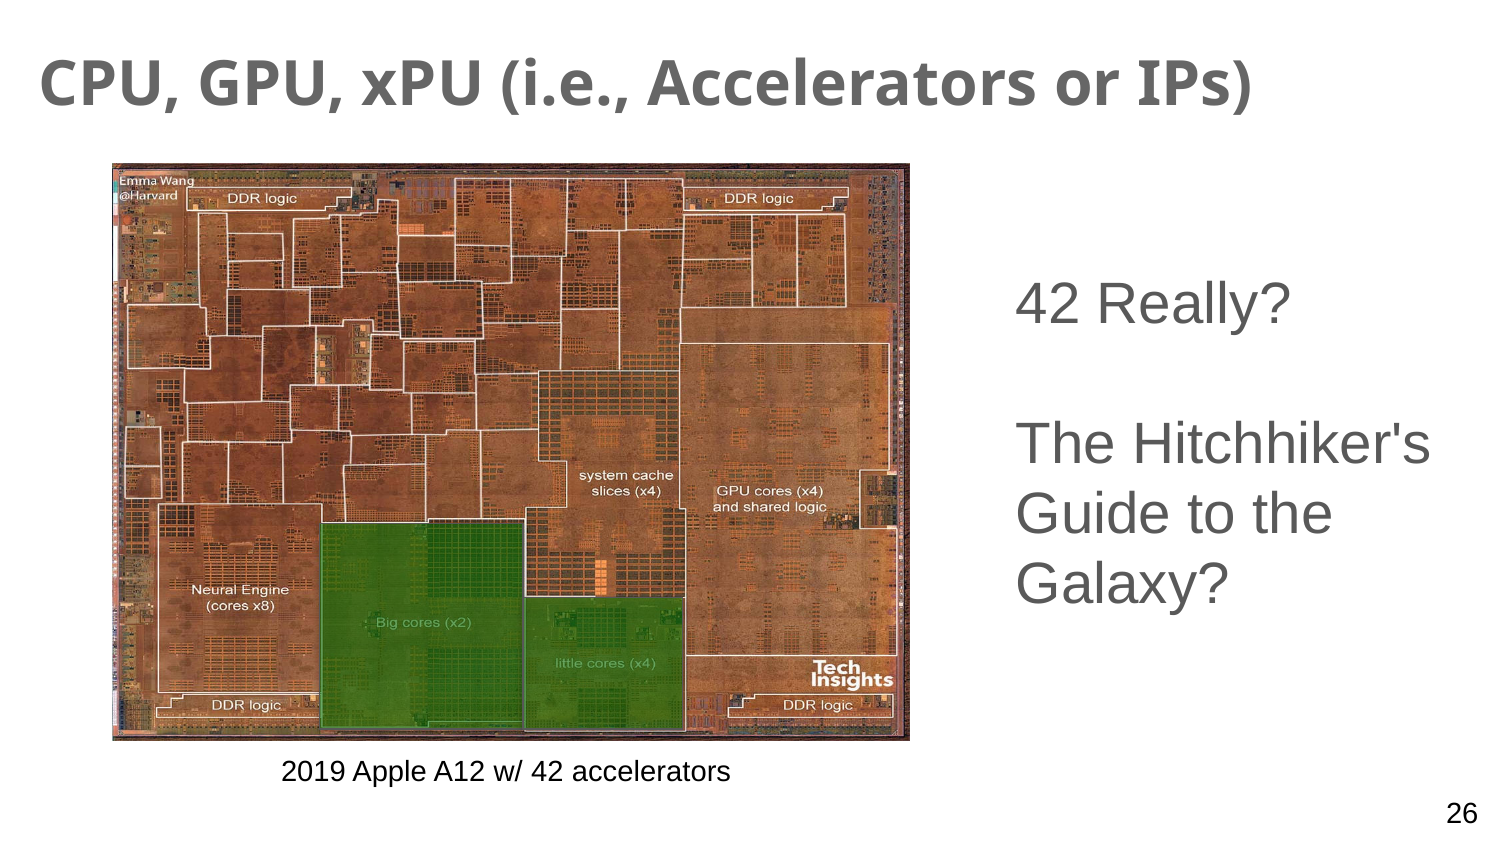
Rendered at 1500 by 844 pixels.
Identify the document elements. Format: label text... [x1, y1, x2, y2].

title CPU, GPU, xPU (i.e., Accelerators or IPs) [23, 28, 1390, 153]
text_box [111, 162, 910, 806]
text_box 42 Really? The Hitchhiker's Guide to the Galaxy? [1001, 258, 1480, 678]
text_box 26 [1403, 779, 1494, 844]
